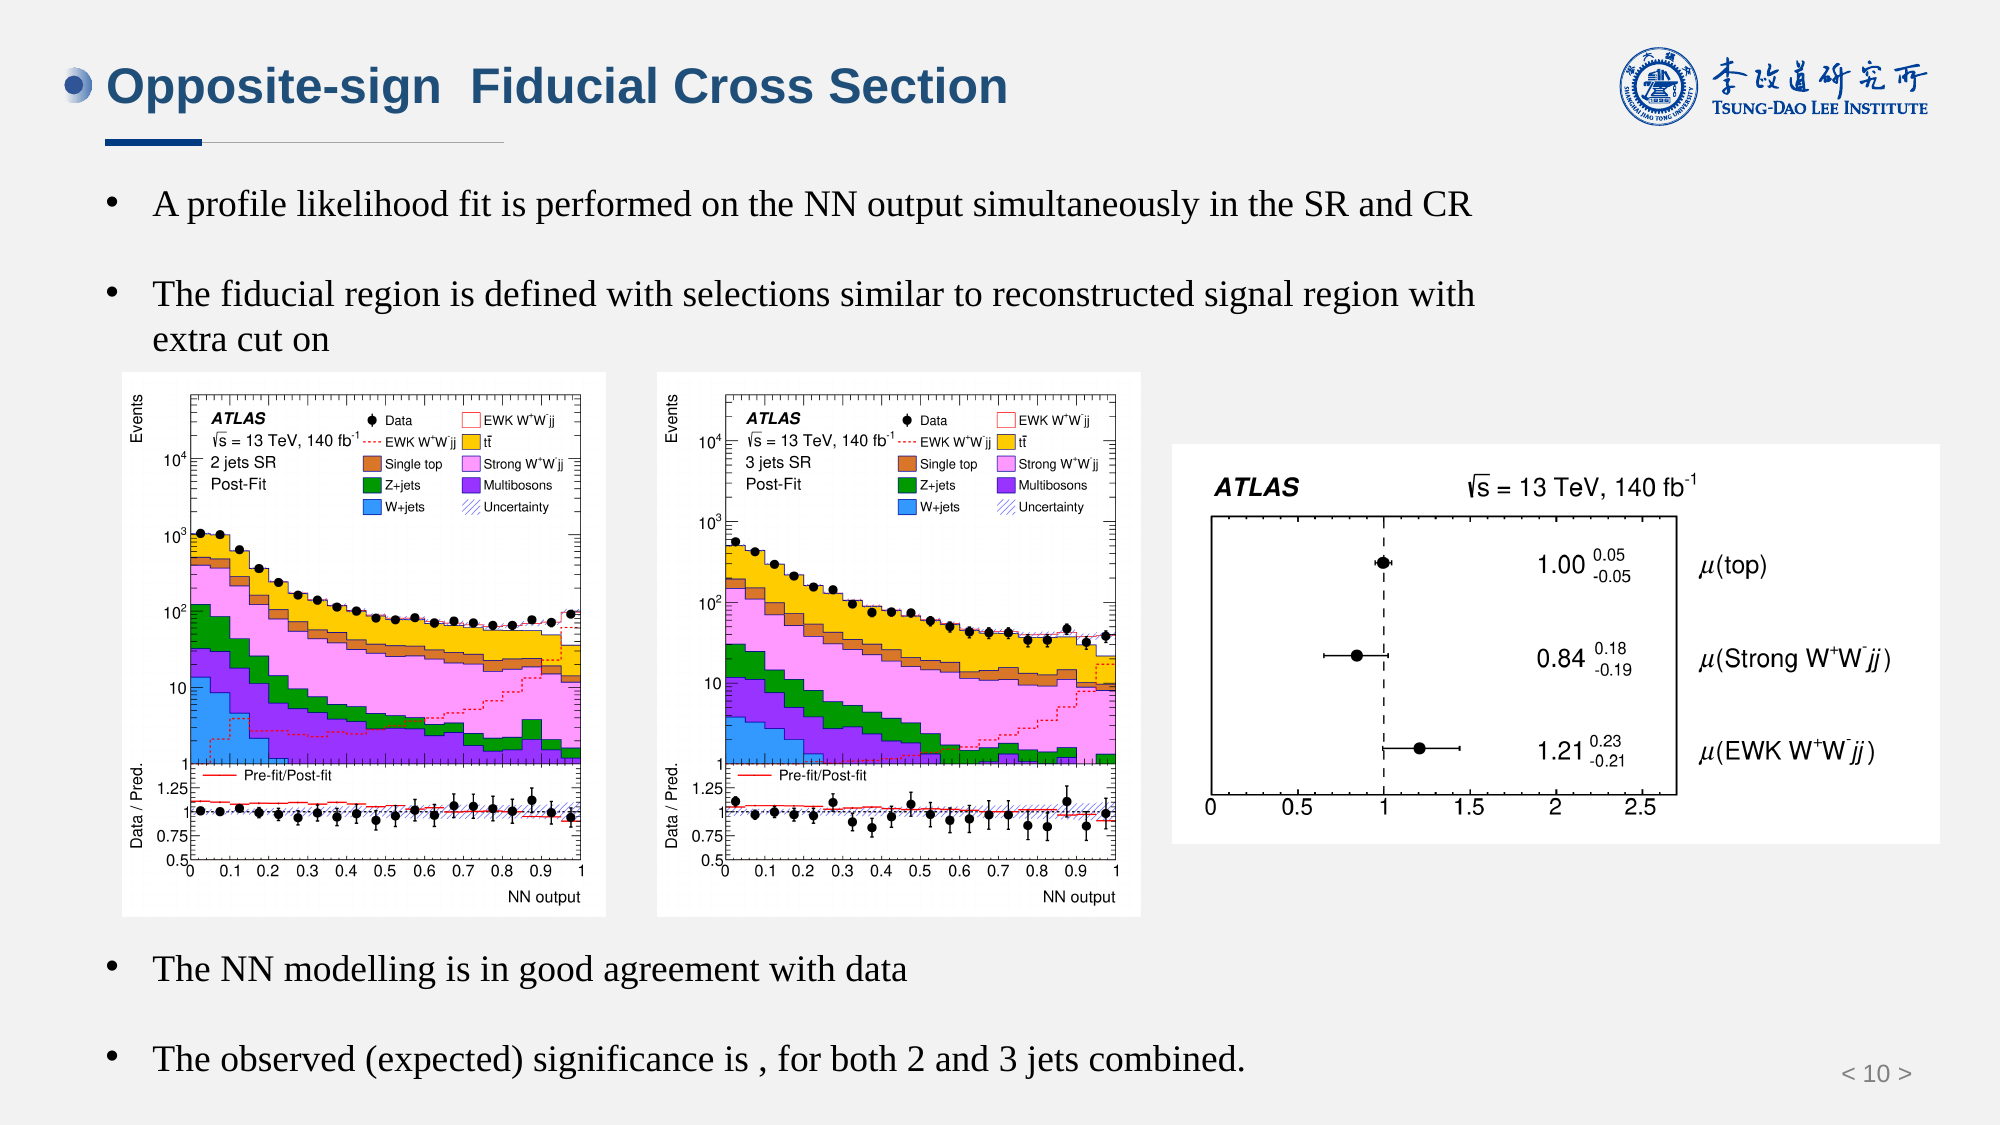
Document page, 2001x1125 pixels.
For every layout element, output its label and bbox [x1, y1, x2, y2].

picture [657, 372, 1141, 917]
picture [122, 372, 606, 917]
picture [1171, 444, 1941, 844]
